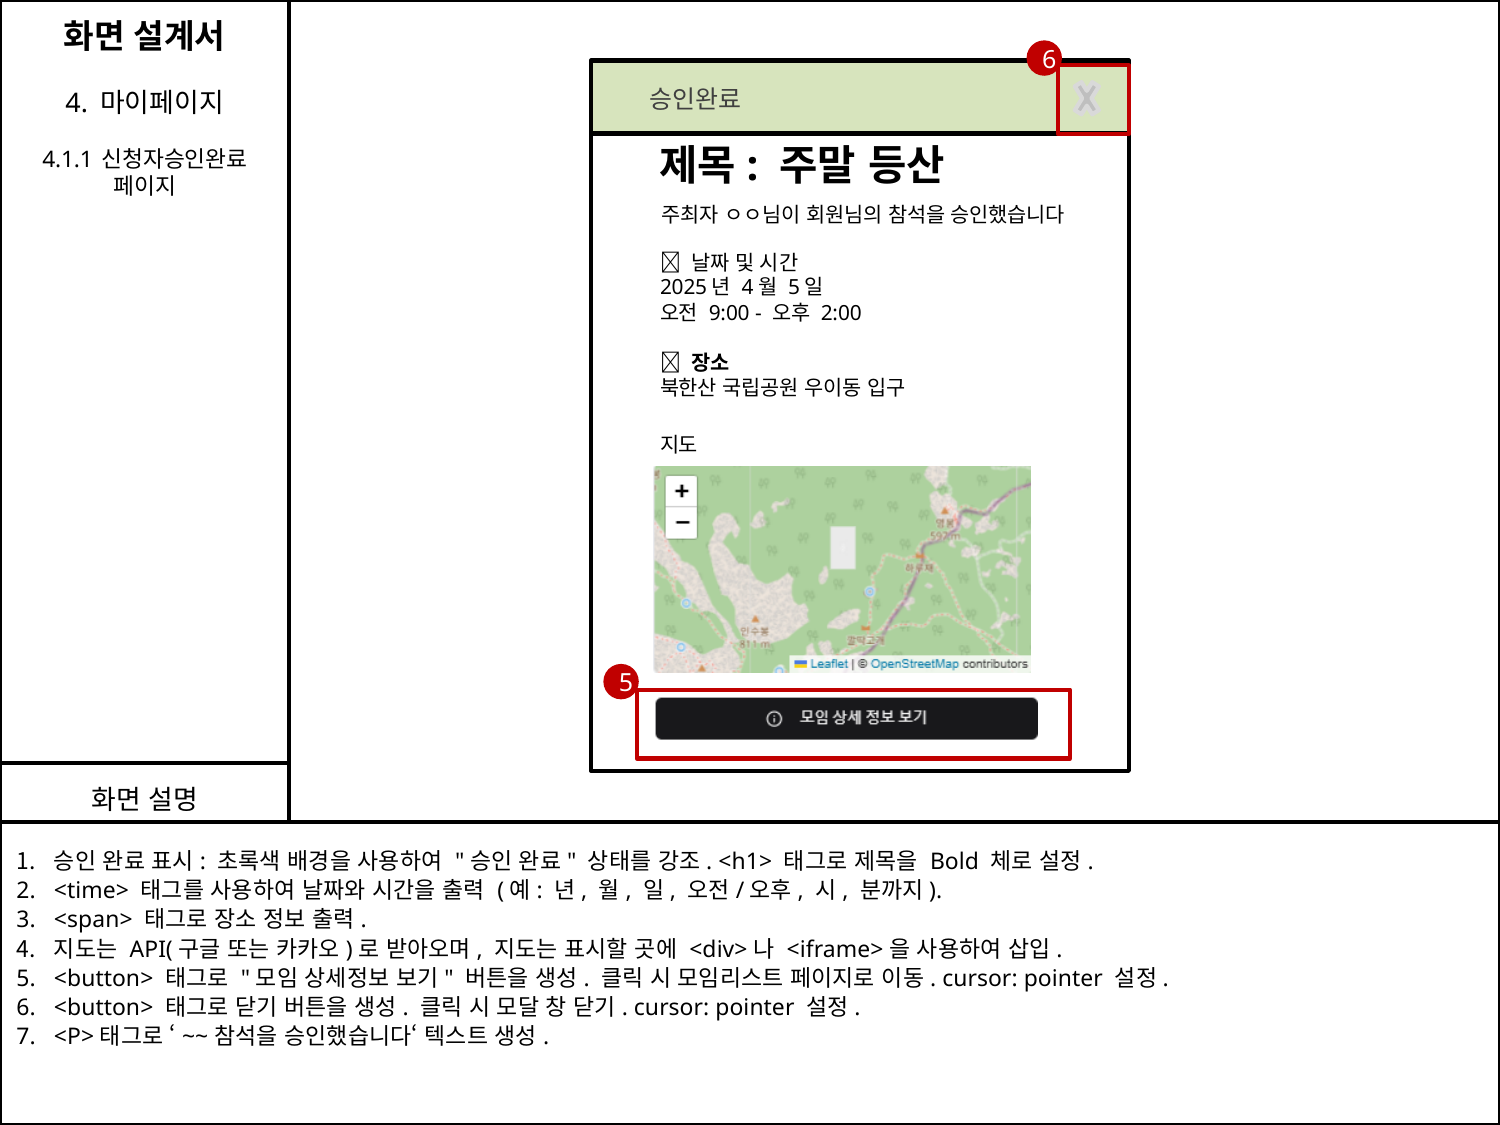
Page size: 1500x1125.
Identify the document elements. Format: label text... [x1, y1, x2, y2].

text_box 5 [601, 661, 641, 702]
text_box 제목: 주말 등산 [643, 136, 1018, 205]
text_box 6 [1024, 38, 1065, 78]
text_box [1056, 63, 1131, 136]
picture [651, 694, 1038, 742]
text_box 📍 장소 북한산 국립공원 우이동 입구 [643, 311, 942, 438]
text_box 화면 설계서 [0, 0, 290, 71]
text_box [589, 58, 1056, 136]
text_box [0, 0, 291, 761]
text_box [0, 820, 1500, 1125]
text_box [0, 761, 291, 824]
text_box 4. 마이페이지 [0, 78, 290, 126]
text_box 4.1.1 신청자승인완료 페이지 [0, 137, 290, 208]
text_box 📅 날짜 및 시간 2025년 4월 5일 오전 9:00 - 오후 2:00 [643, 223, 888, 311]
text_box [589, 136, 1131, 773]
text_box [635, 688, 1072, 761]
text_box [1064, 58, 1131, 63]
text_box [291, 0, 1500, 820]
text_box 지도 [643, 420, 799, 468]
picture [651, 466, 1031, 673]
text_box 승인완료 [621, 69, 770, 127]
text_box 주최자 ㅇㅇ님이 회원님의 참석을 승인했습니다 [645, 180, 1245, 248]
text_box 승인 완료 표시: 초록색 배경을 사용하여 "승인 완료" 상태를 강조. <h1> 태그로 제목을 Bold 체로 설정. <time> 태그를 사용하여 날짜와 시간을 출력 (예: 년, 월, 일, 오전/오후, 시, 분까지). <span> 태그로 장소 정보 출력. 지도는 API(구글 또는 카카오)로 받아오며, 지도는 표시할 곳에 <div>나 <iframe>을 사용하여 삽입. <button> 태그로 "모임 상세정보 보기" 버튼을 생성. 클릭 시 모임리스트 페이지로 이동. cursor: pointer 설정. <button> 태그로 닫기 버튼을 생성. 클릭 시 모달 창 닫기. cursor: pointer 설정. <P>태그로 ‘~~참석을 승인했습니다‘ 텍스트 생성. [1, 837, 1500, 1086]
